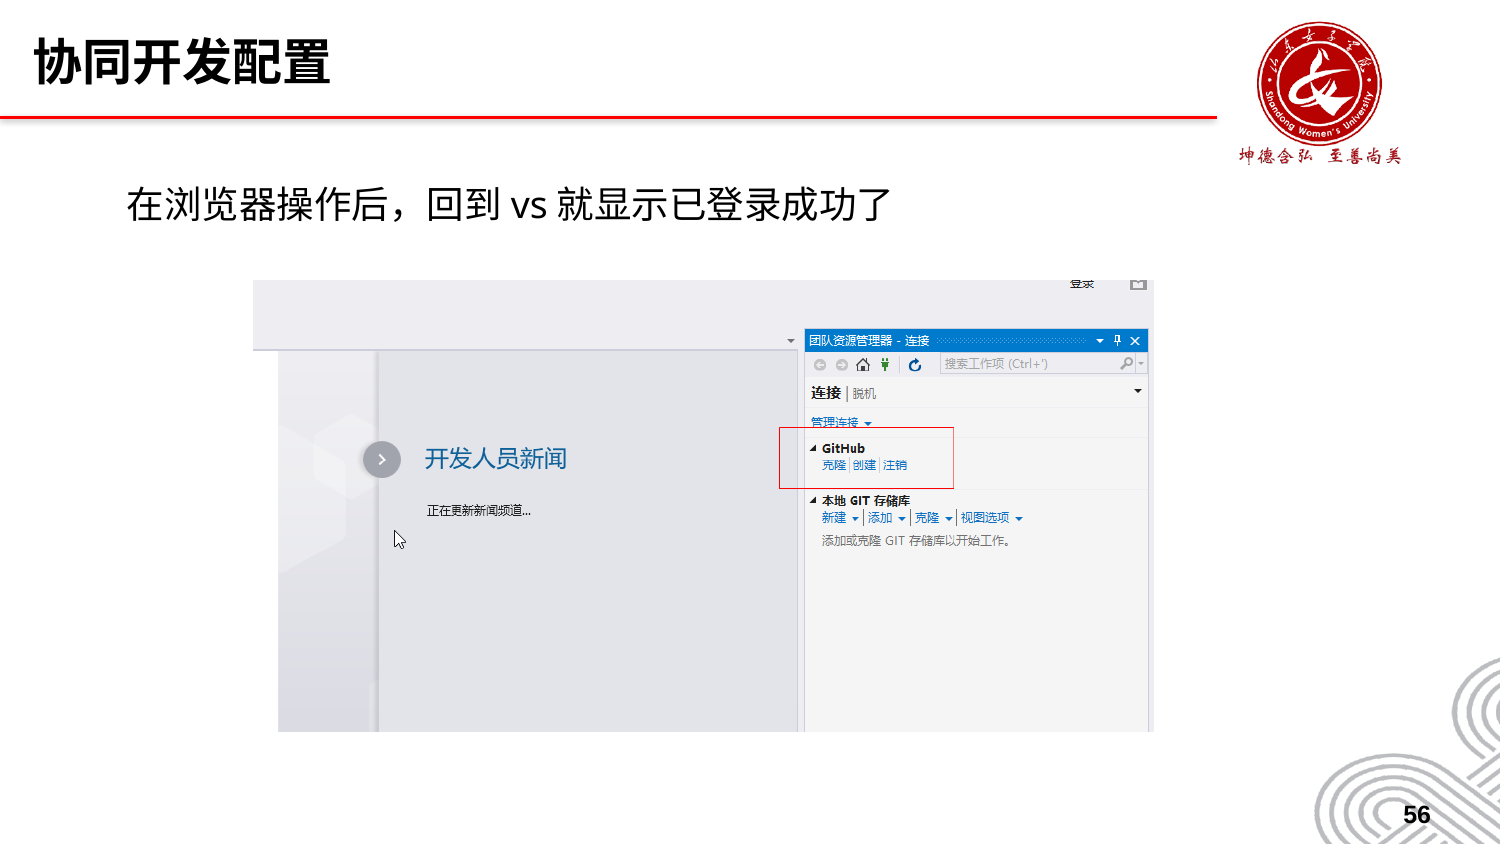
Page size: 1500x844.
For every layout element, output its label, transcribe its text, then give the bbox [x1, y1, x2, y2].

picture [253, 279, 1155, 733]
slide_number 56 [1370, 791, 1465, 827]
picture [1277, 650, 1500, 844]
title 协同开发配置 [17, 19, 1194, 101]
picture [1234, 20, 1406, 192]
text_box 在浏览器操作后，回到vs就显示已登录成功了 [112, 173, 1013, 234]
